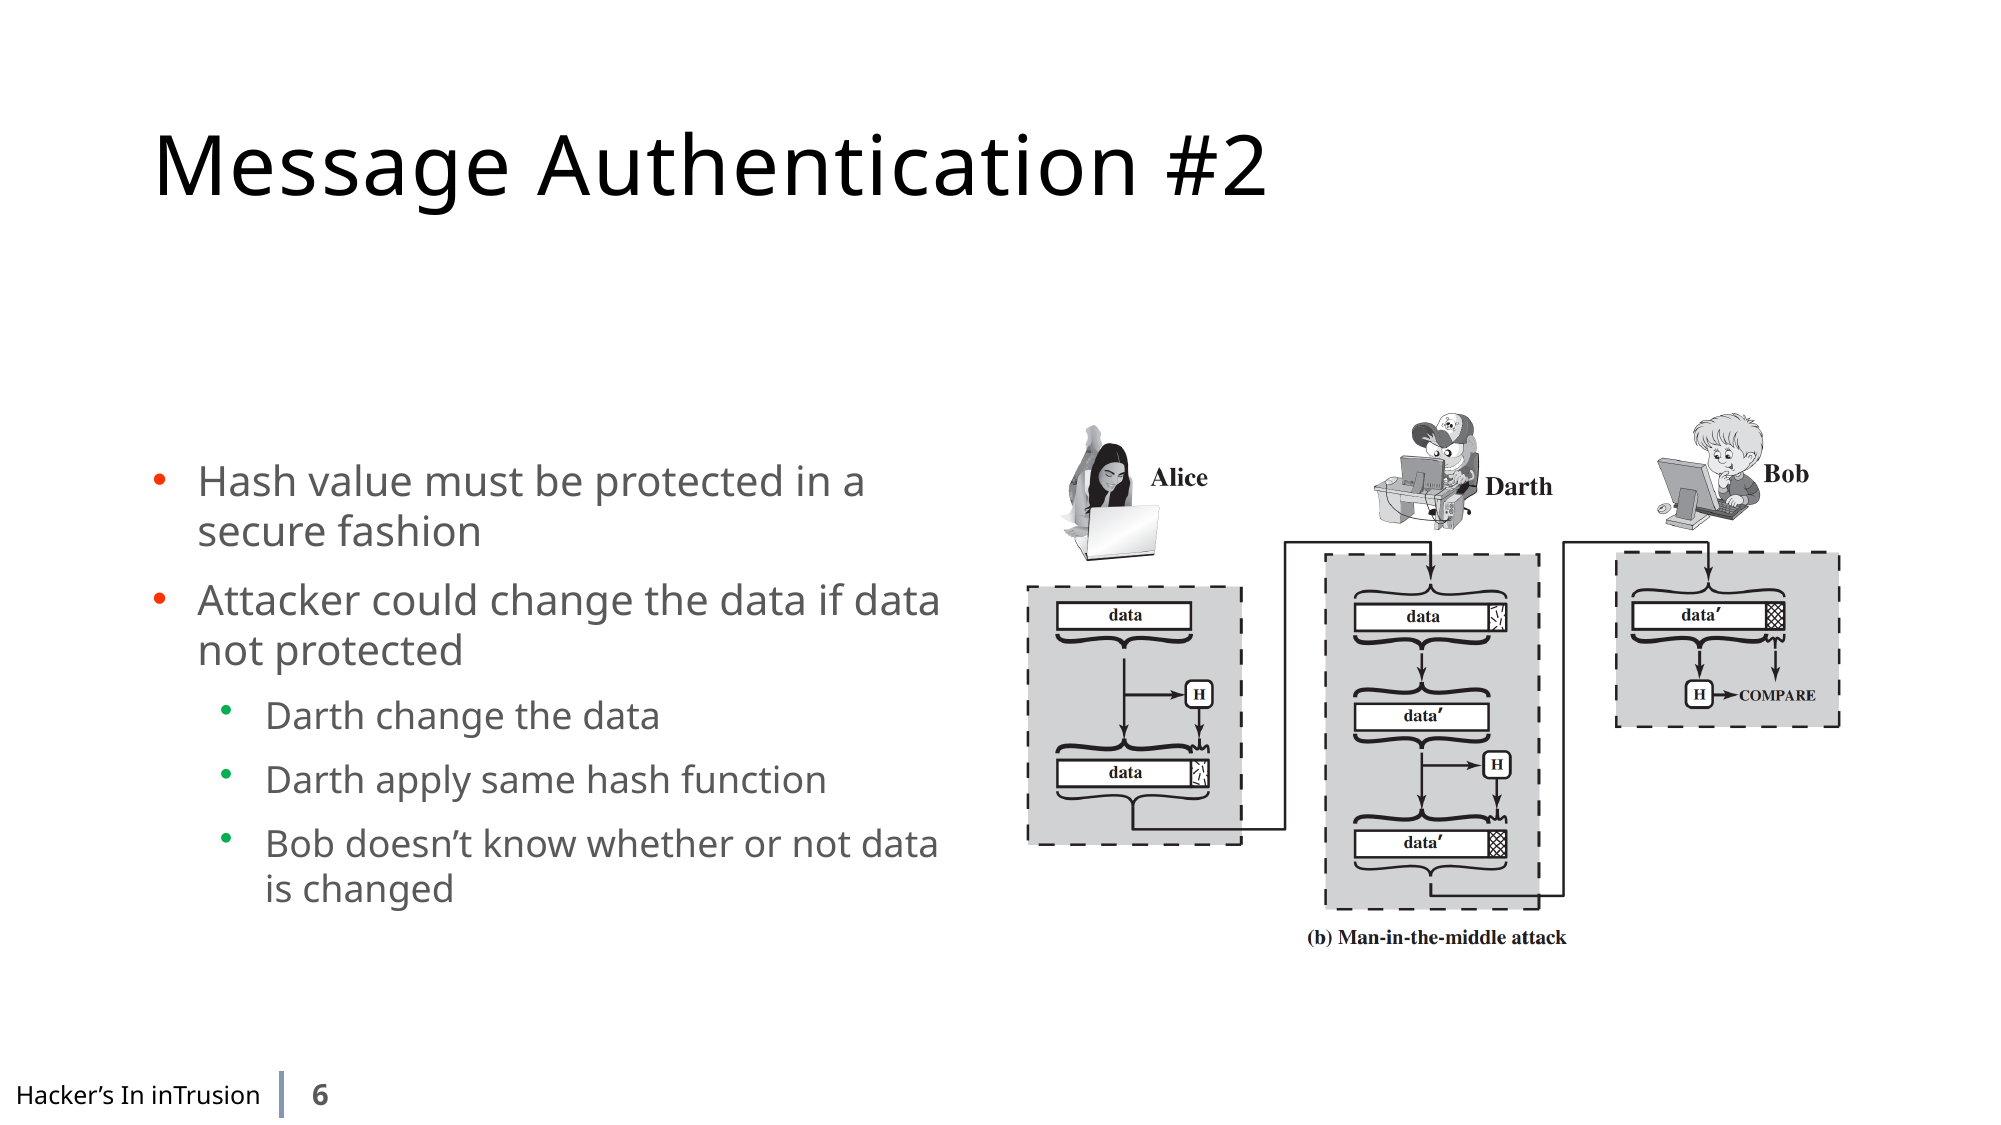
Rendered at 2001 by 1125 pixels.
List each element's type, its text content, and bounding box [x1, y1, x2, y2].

list Hash value must be protected in a secure fashion Attacker could change the data if data not protected Darth change the data Darth apply same hash function Bob doesn’t know whether or not data is changed [137, 299, 988, 1065]
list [1012, 408, 1863, 956]
title Message Authentication #2 [137, 59, 1863, 278]
